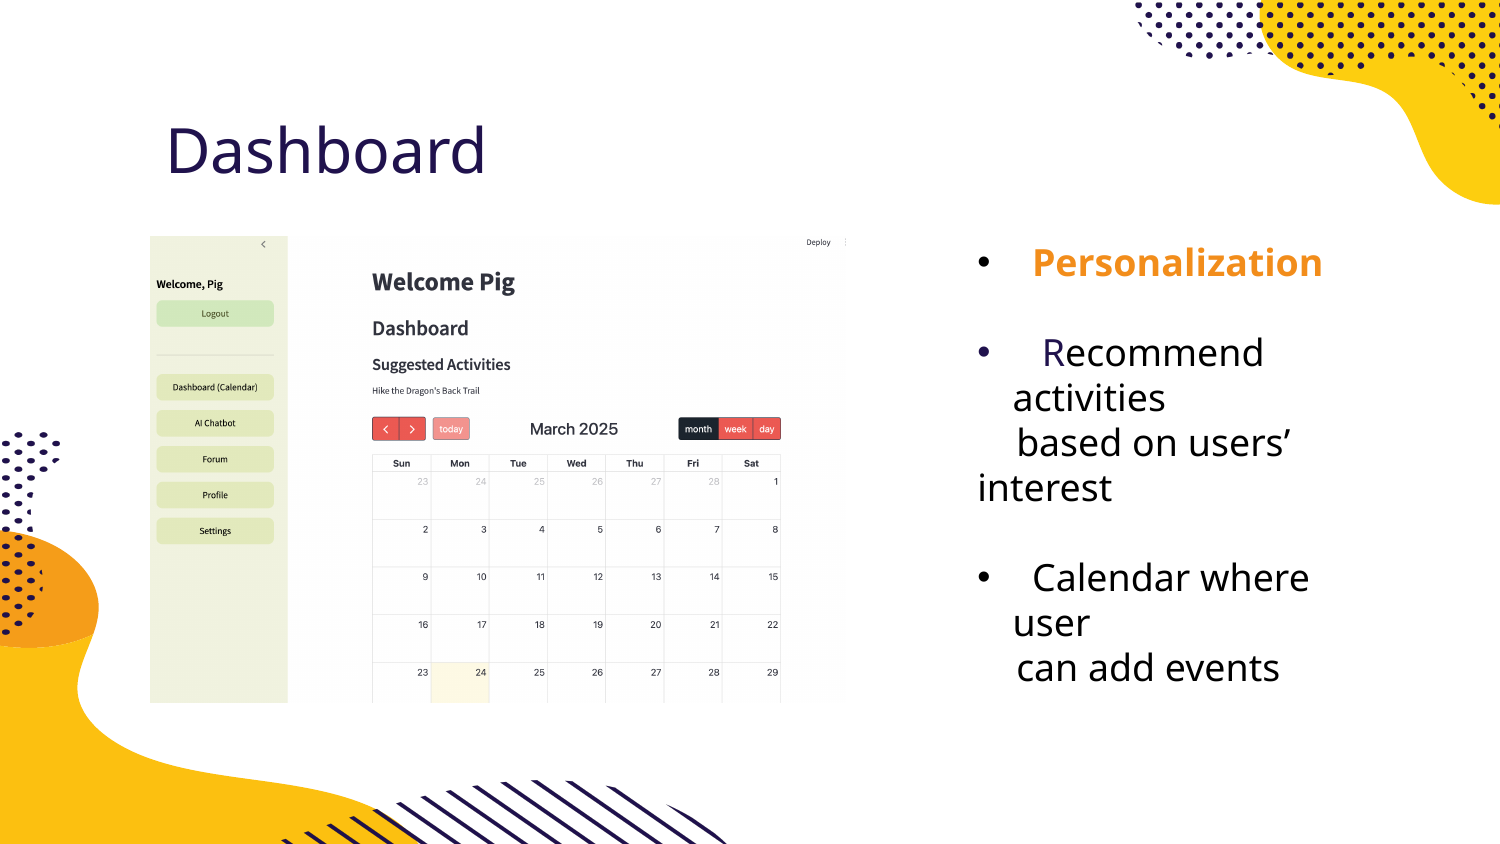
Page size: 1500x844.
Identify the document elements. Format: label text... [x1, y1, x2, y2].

text_box Personalization Recommend activities based on users’ interest Calendar where user can add events [937, 186, 1400, 714]
title Dashboard [150, 96, 1350, 187]
picture [0, 432, 60, 639]
picture [1135, 0, 1500, 170]
picture [281, 780, 729, 844]
picture [149, 236, 847, 703]
